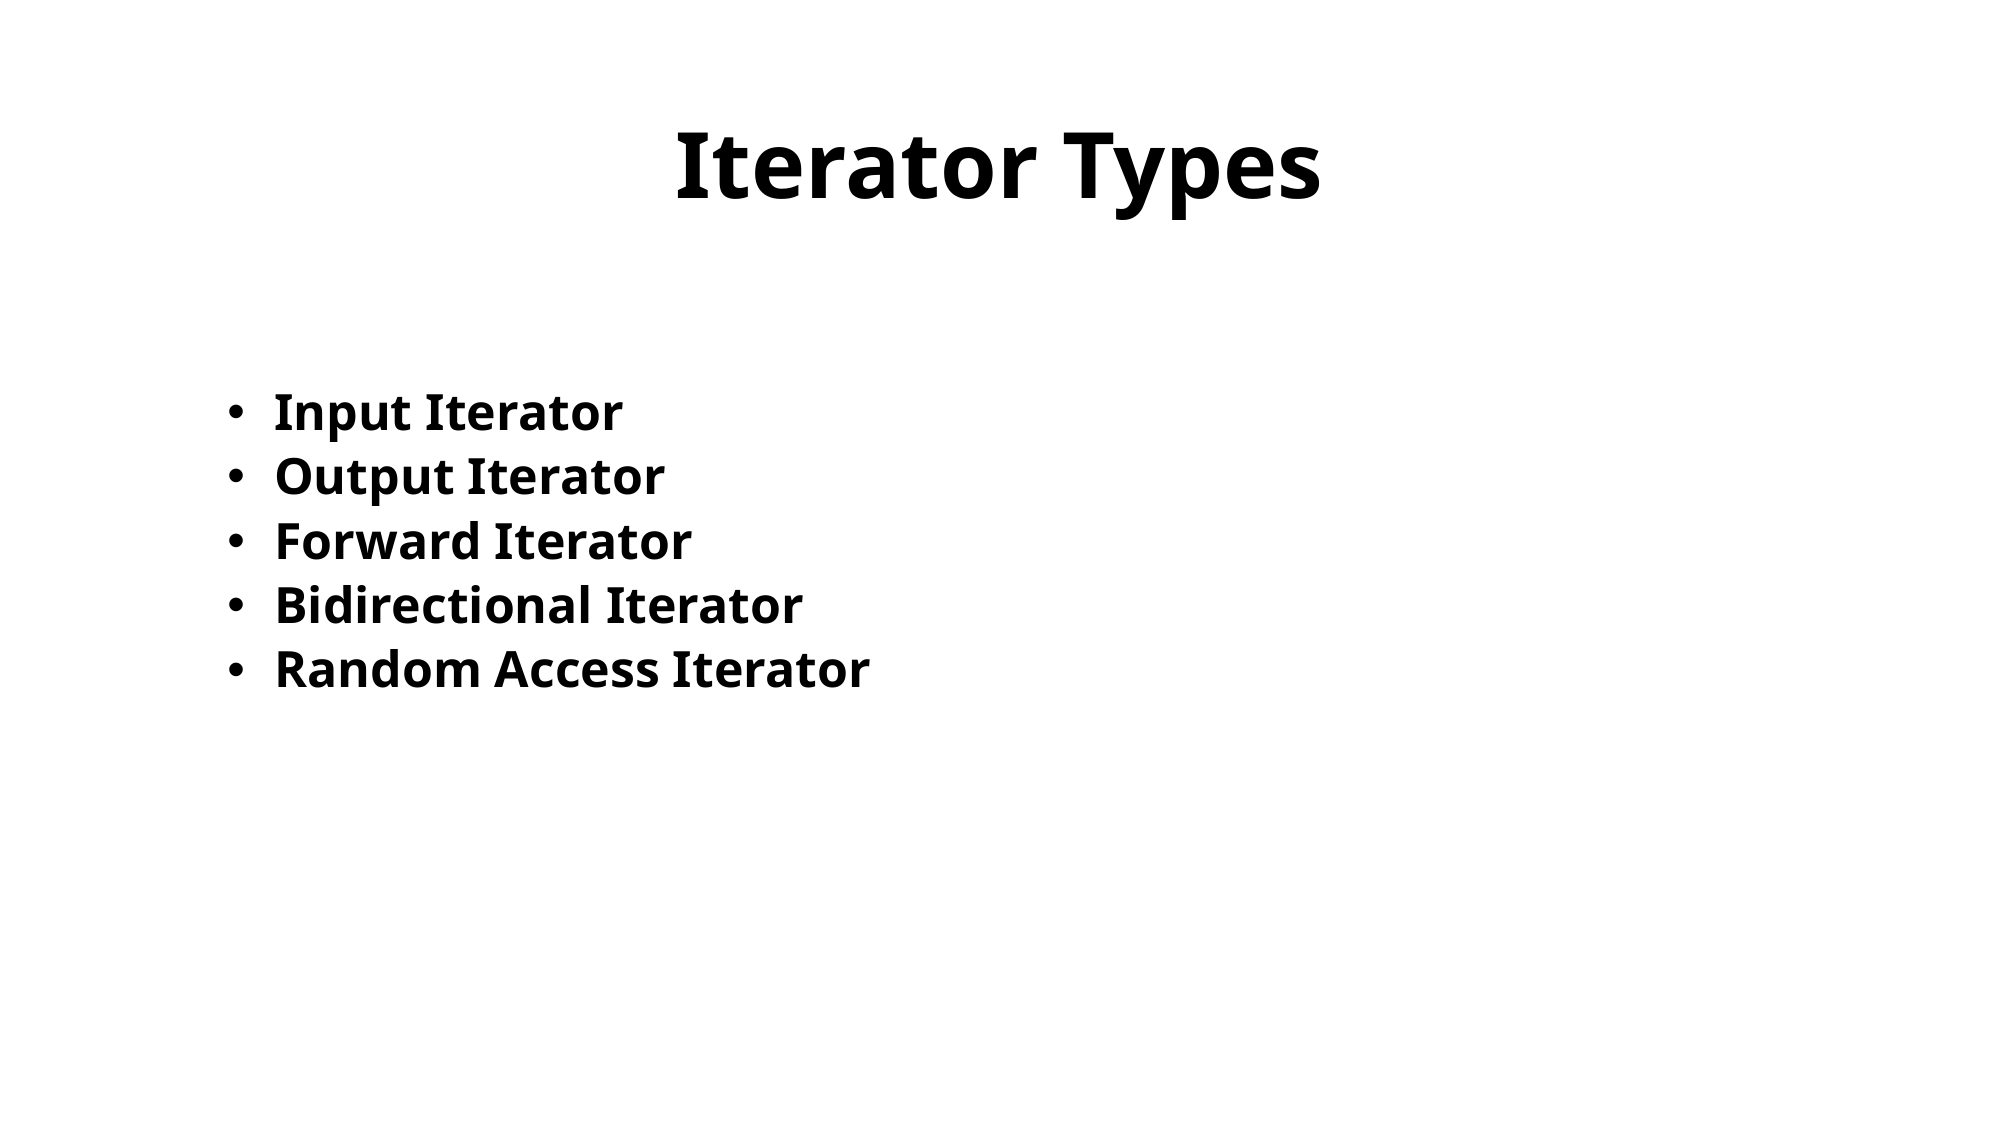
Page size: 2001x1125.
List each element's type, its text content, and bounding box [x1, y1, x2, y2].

title Iterator Types [137, 59, 1863, 278]
list Input Iterator Output Iterator Forward Iterator Bidirectional Iterator Random Access Iterator [137, 299, 1863, 1014]
